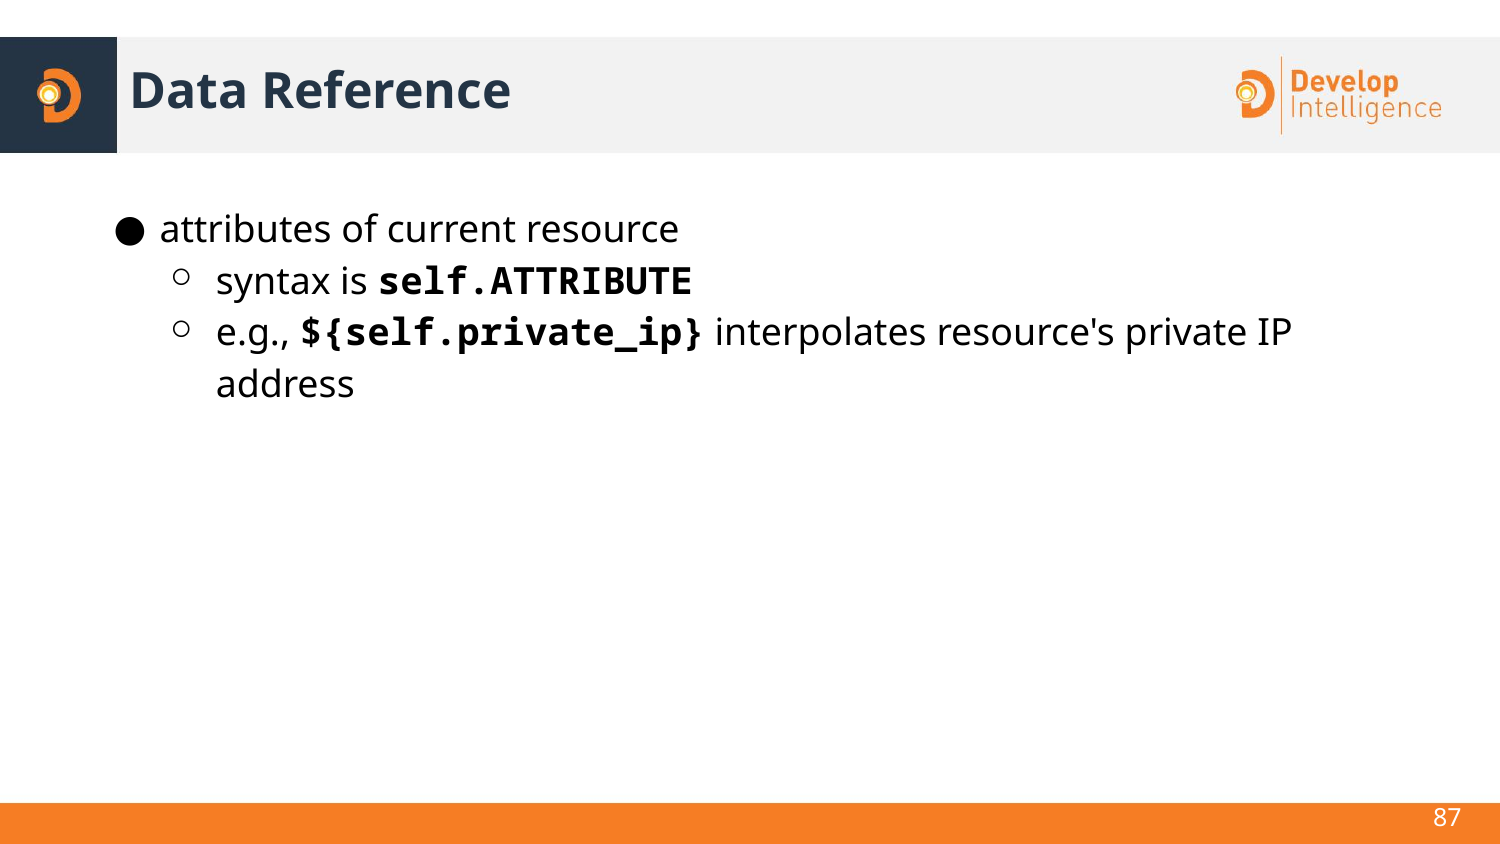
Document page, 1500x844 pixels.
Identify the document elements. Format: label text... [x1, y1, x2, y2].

slide_number 87 [1396, 800, 1499, 838]
title Data Reference [118, 36, 1500, 148]
list attributes of current resource syntax is self.ATTRIBUTE e.g., ${self.private_ip} interpolates resource's private IP address [103, 192, 1397, 746]
picture [0, 0, 1500, 844]
